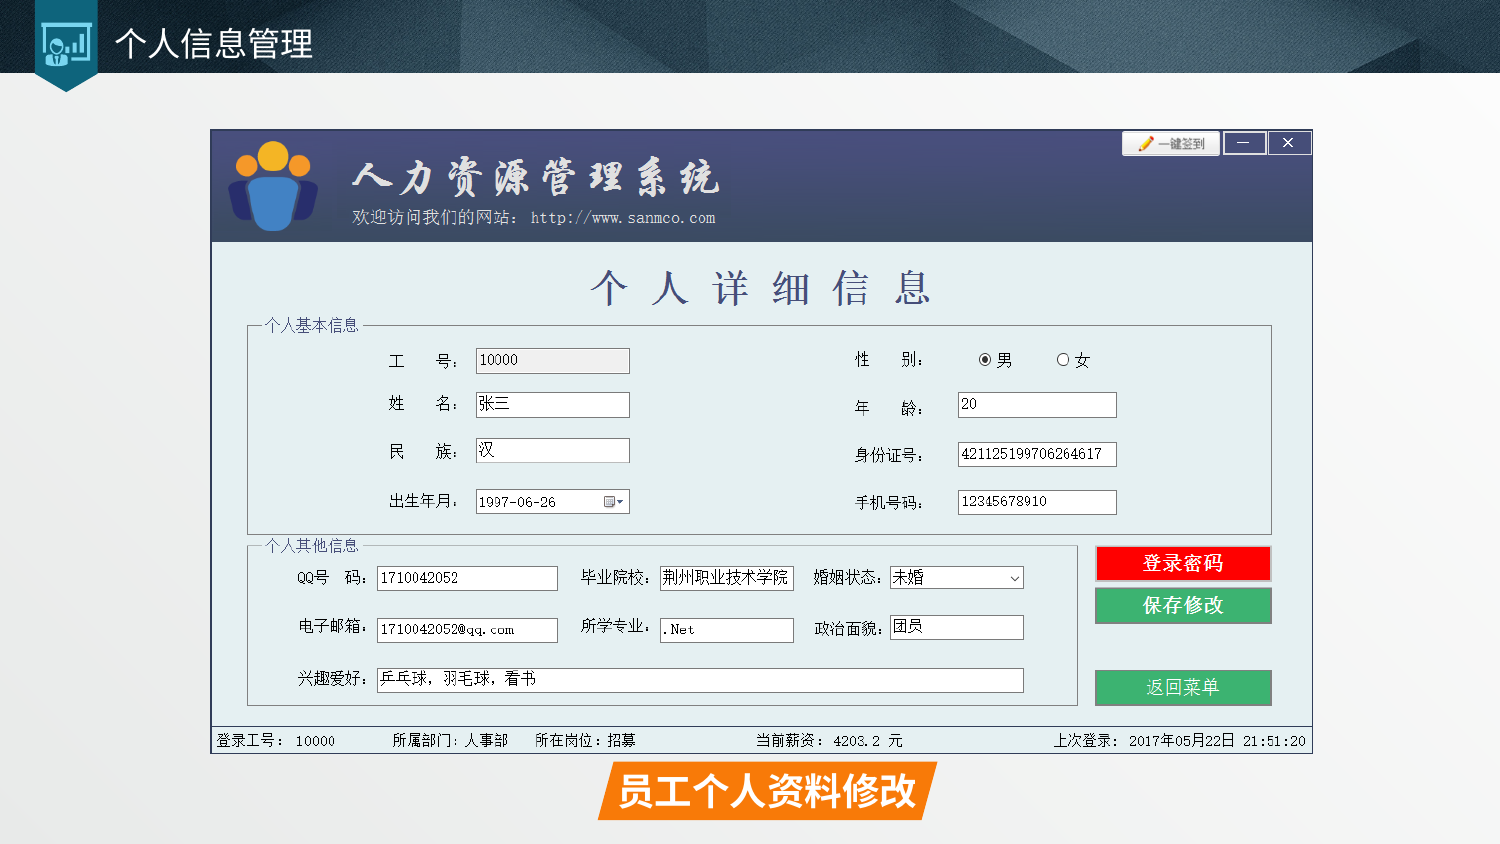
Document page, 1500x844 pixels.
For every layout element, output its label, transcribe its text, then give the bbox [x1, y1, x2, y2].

text_box 员工个人资料修改 [595, 762, 940, 823]
picture [210, 128, 1314, 754]
text_box [41, 22, 93, 61]
picture [0, 0, 34, 73]
title 个人信息管理 [99, 20, 550, 66]
picture [98, 0, 1500, 73]
text_box [45, 38, 70, 67]
